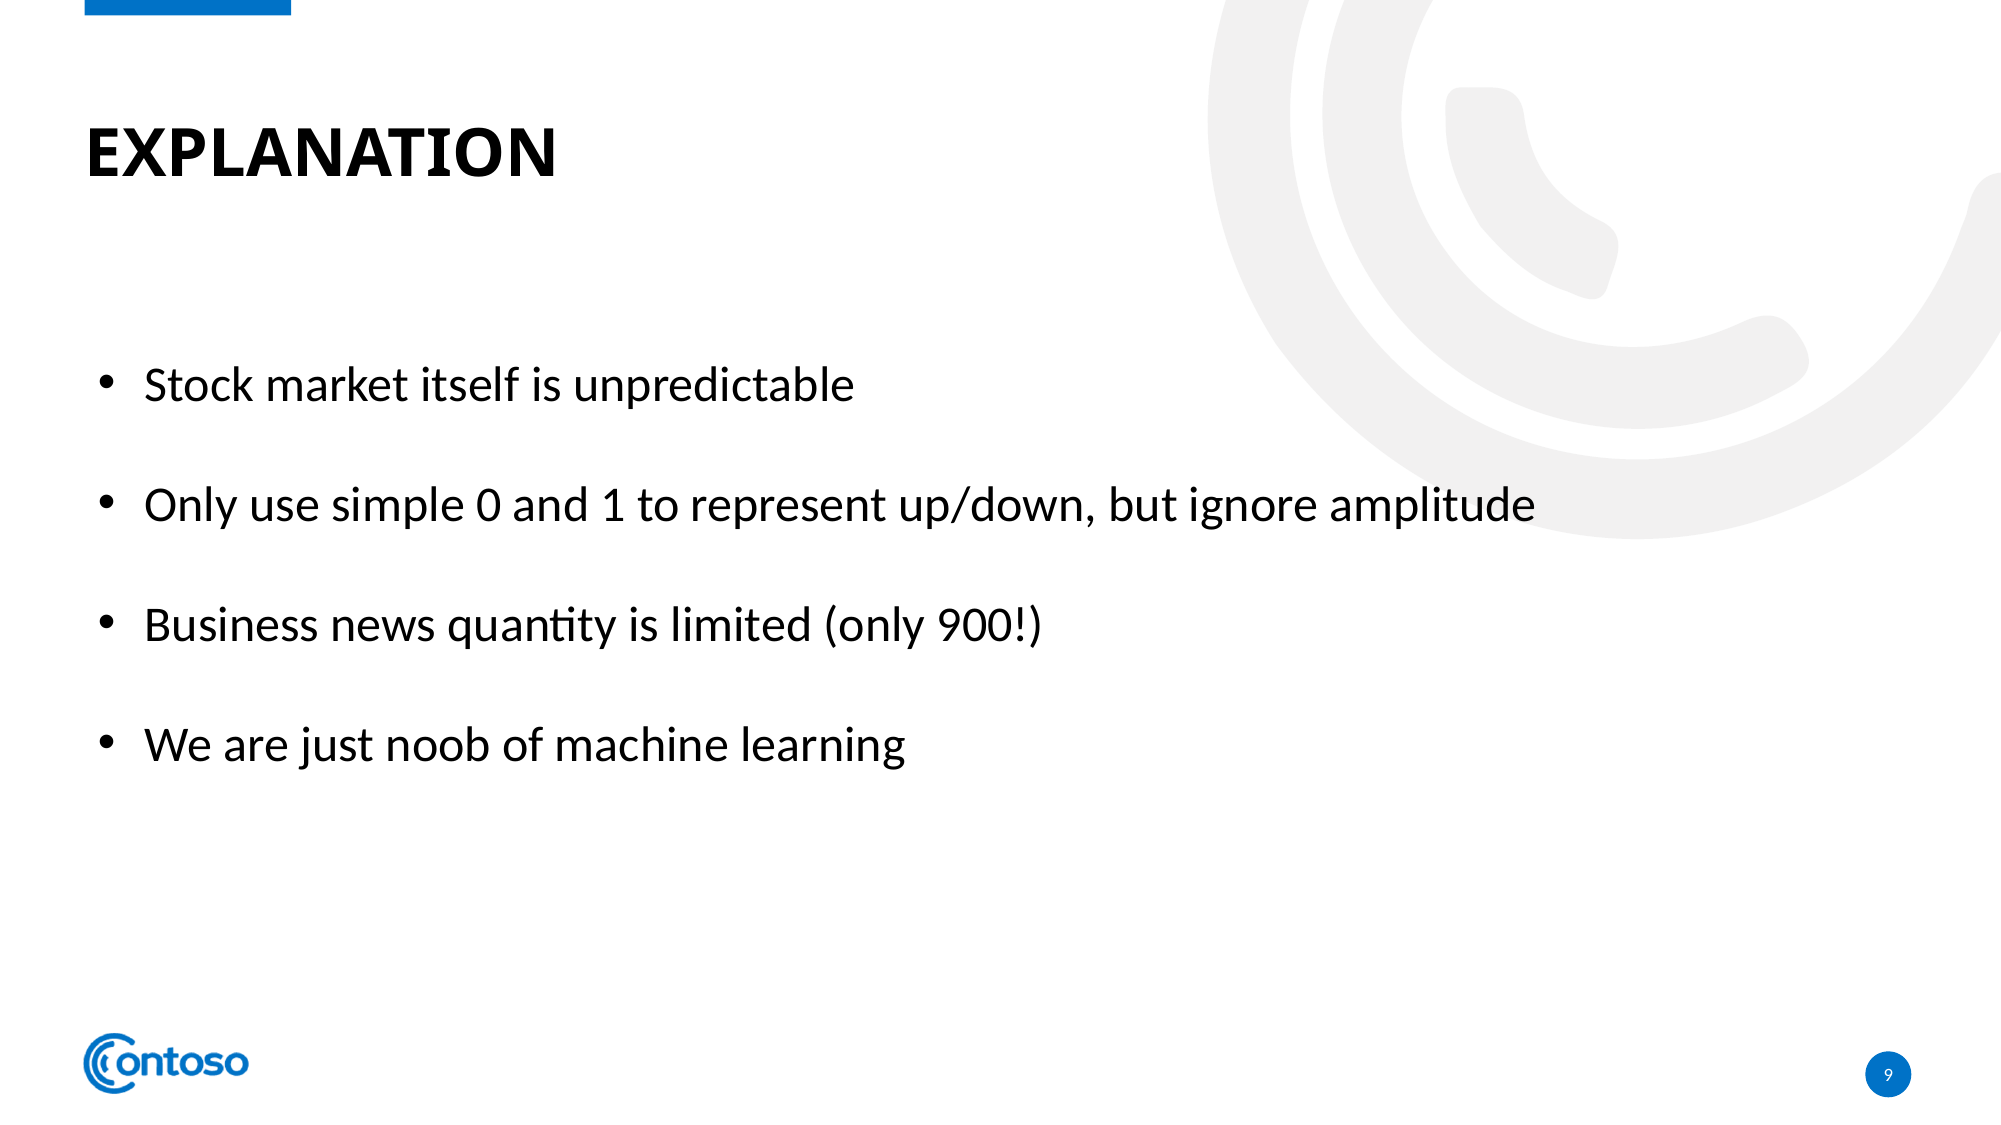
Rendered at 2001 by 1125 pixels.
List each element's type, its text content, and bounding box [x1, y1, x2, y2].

picture [77, 1027, 254, 1095]
text_box Stock market itself is unpredictable Only use simple 0 and 1 to represent up/down, but ignore amplitude Business news quantity is limited (only 900!) We are just noob of machine learning [83, 284, 1913, 824]
slide_number 9 [1864, 1059, 1913, 1090]
title EXPLANATION [84, 40, 1914, 192]
